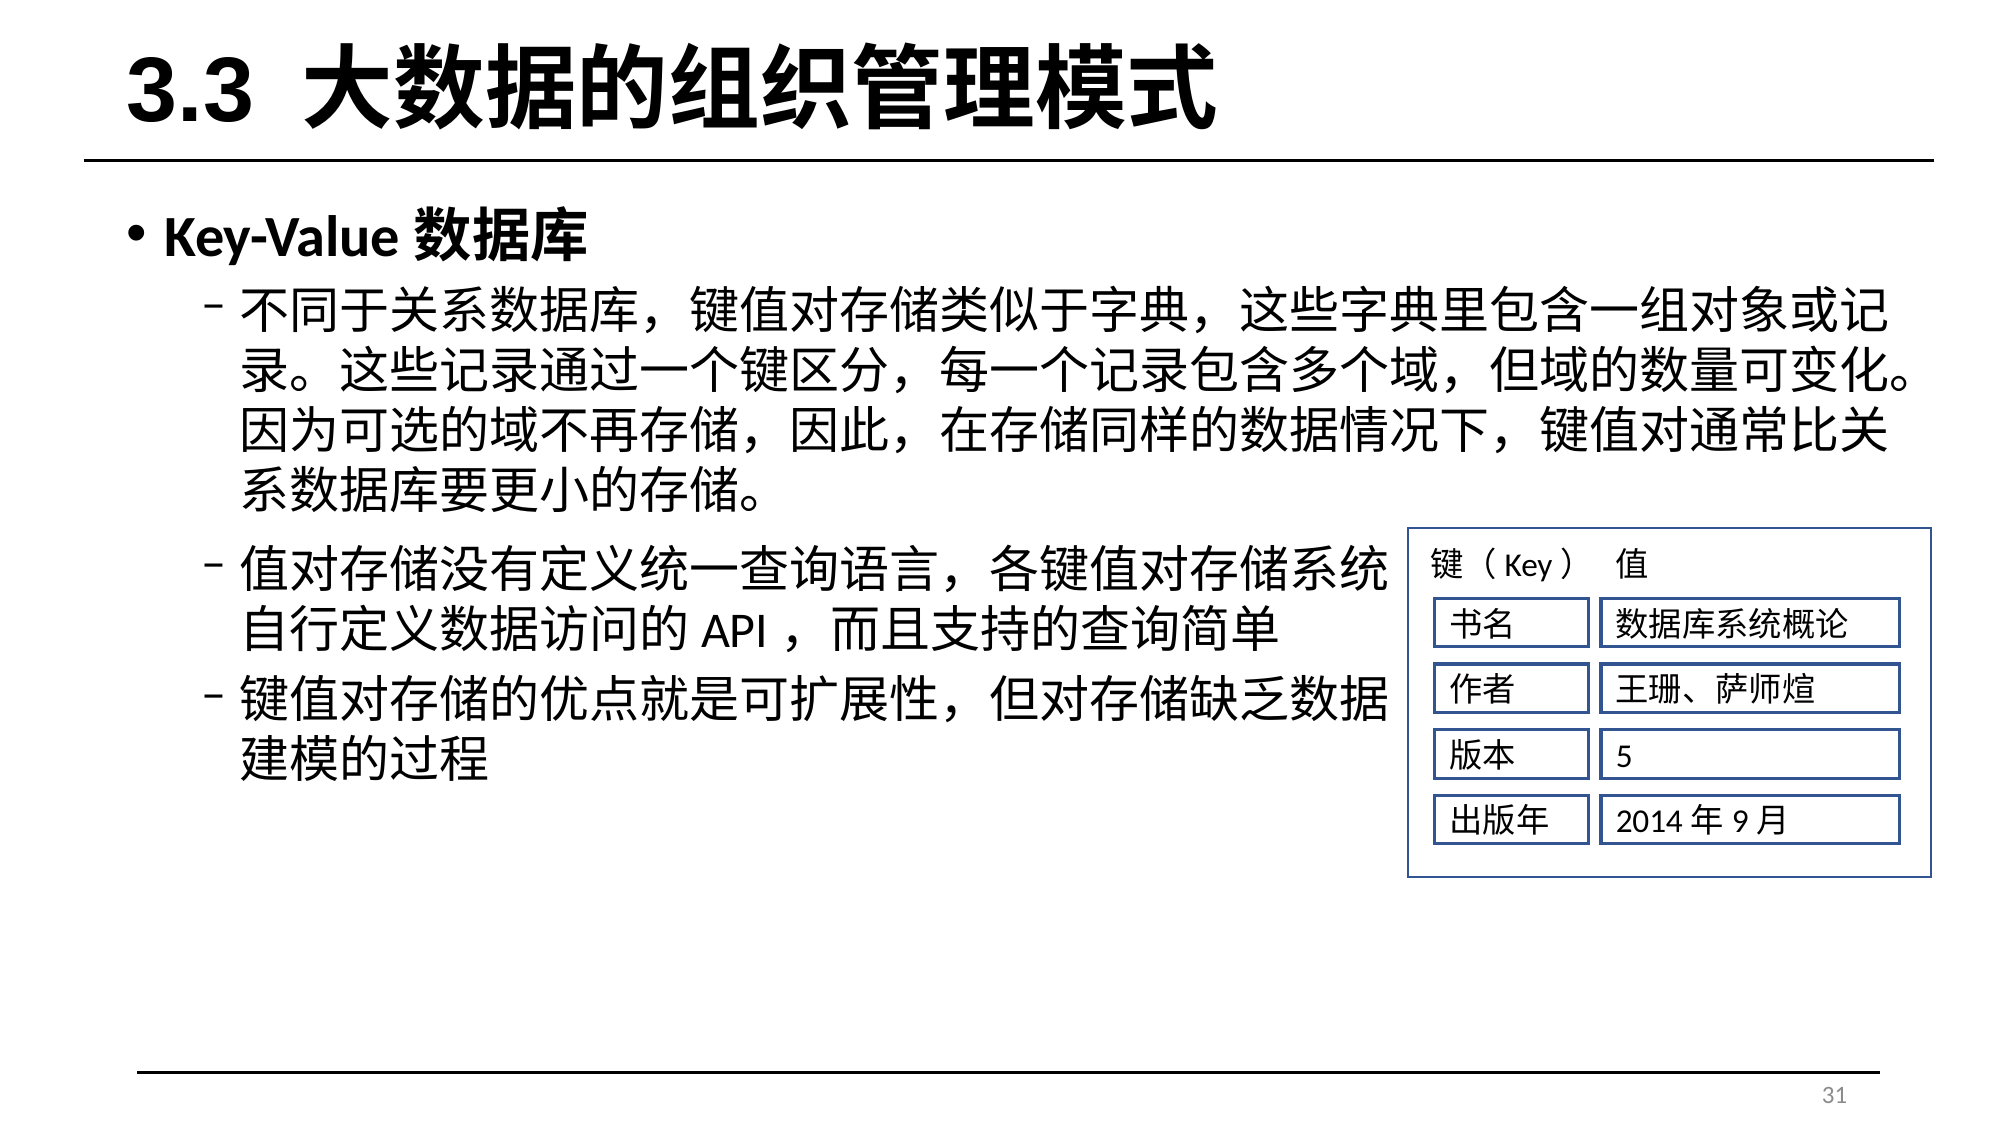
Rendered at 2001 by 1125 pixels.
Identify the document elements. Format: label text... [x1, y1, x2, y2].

list Key-Value数据库 不同于关系数据库，键值对存储类似于字典，这些字典里包含一组对象或记录。这些记录通过一个键区分，每一个记录包含多个域，但域的数量可变化。因为可选的域不再存储，因此，在存储同样的数据情况下，键值对通常比关系数据库要更小的存储。 [111, 190, 1905, 529]
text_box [1408, 527, 1931, 877]
title 3.3 大数据的组织管理模式 [111, 22, 1905, 161]
slide_number 31 [1412, 1063, 1863, 1124]
text_box 值对存储没有定义统一查询语言，各键值对存储系统自行定义数据访问的API，而且支持的查询简单 键值对存储的优点就是可扩展性，但对存储缺乏数据建模的过程 [111, 529, 1407, 842]
